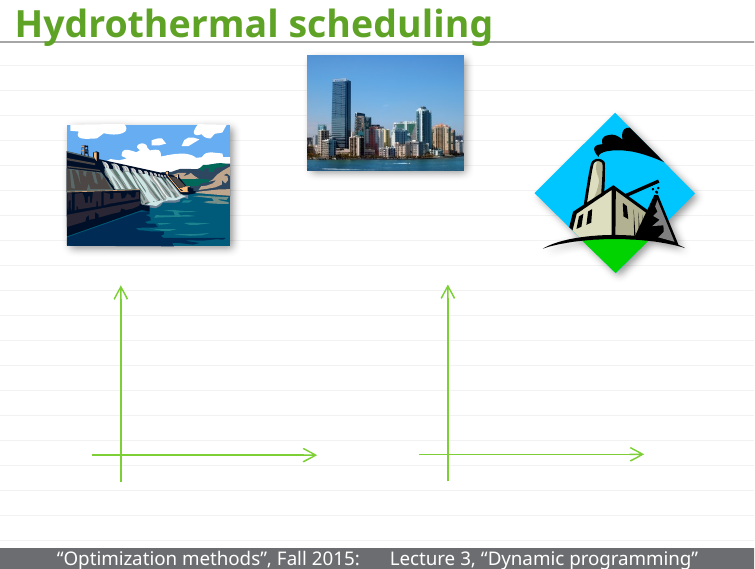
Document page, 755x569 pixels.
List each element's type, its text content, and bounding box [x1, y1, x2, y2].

picture [534, 160, 696, 274]
title Hydrothermal scheduling [14, 0, 755, 38]
picture [66, 123, 231, 247]
picture [534, 112, 696, 192]
picture [306, 55, 464, 171]
